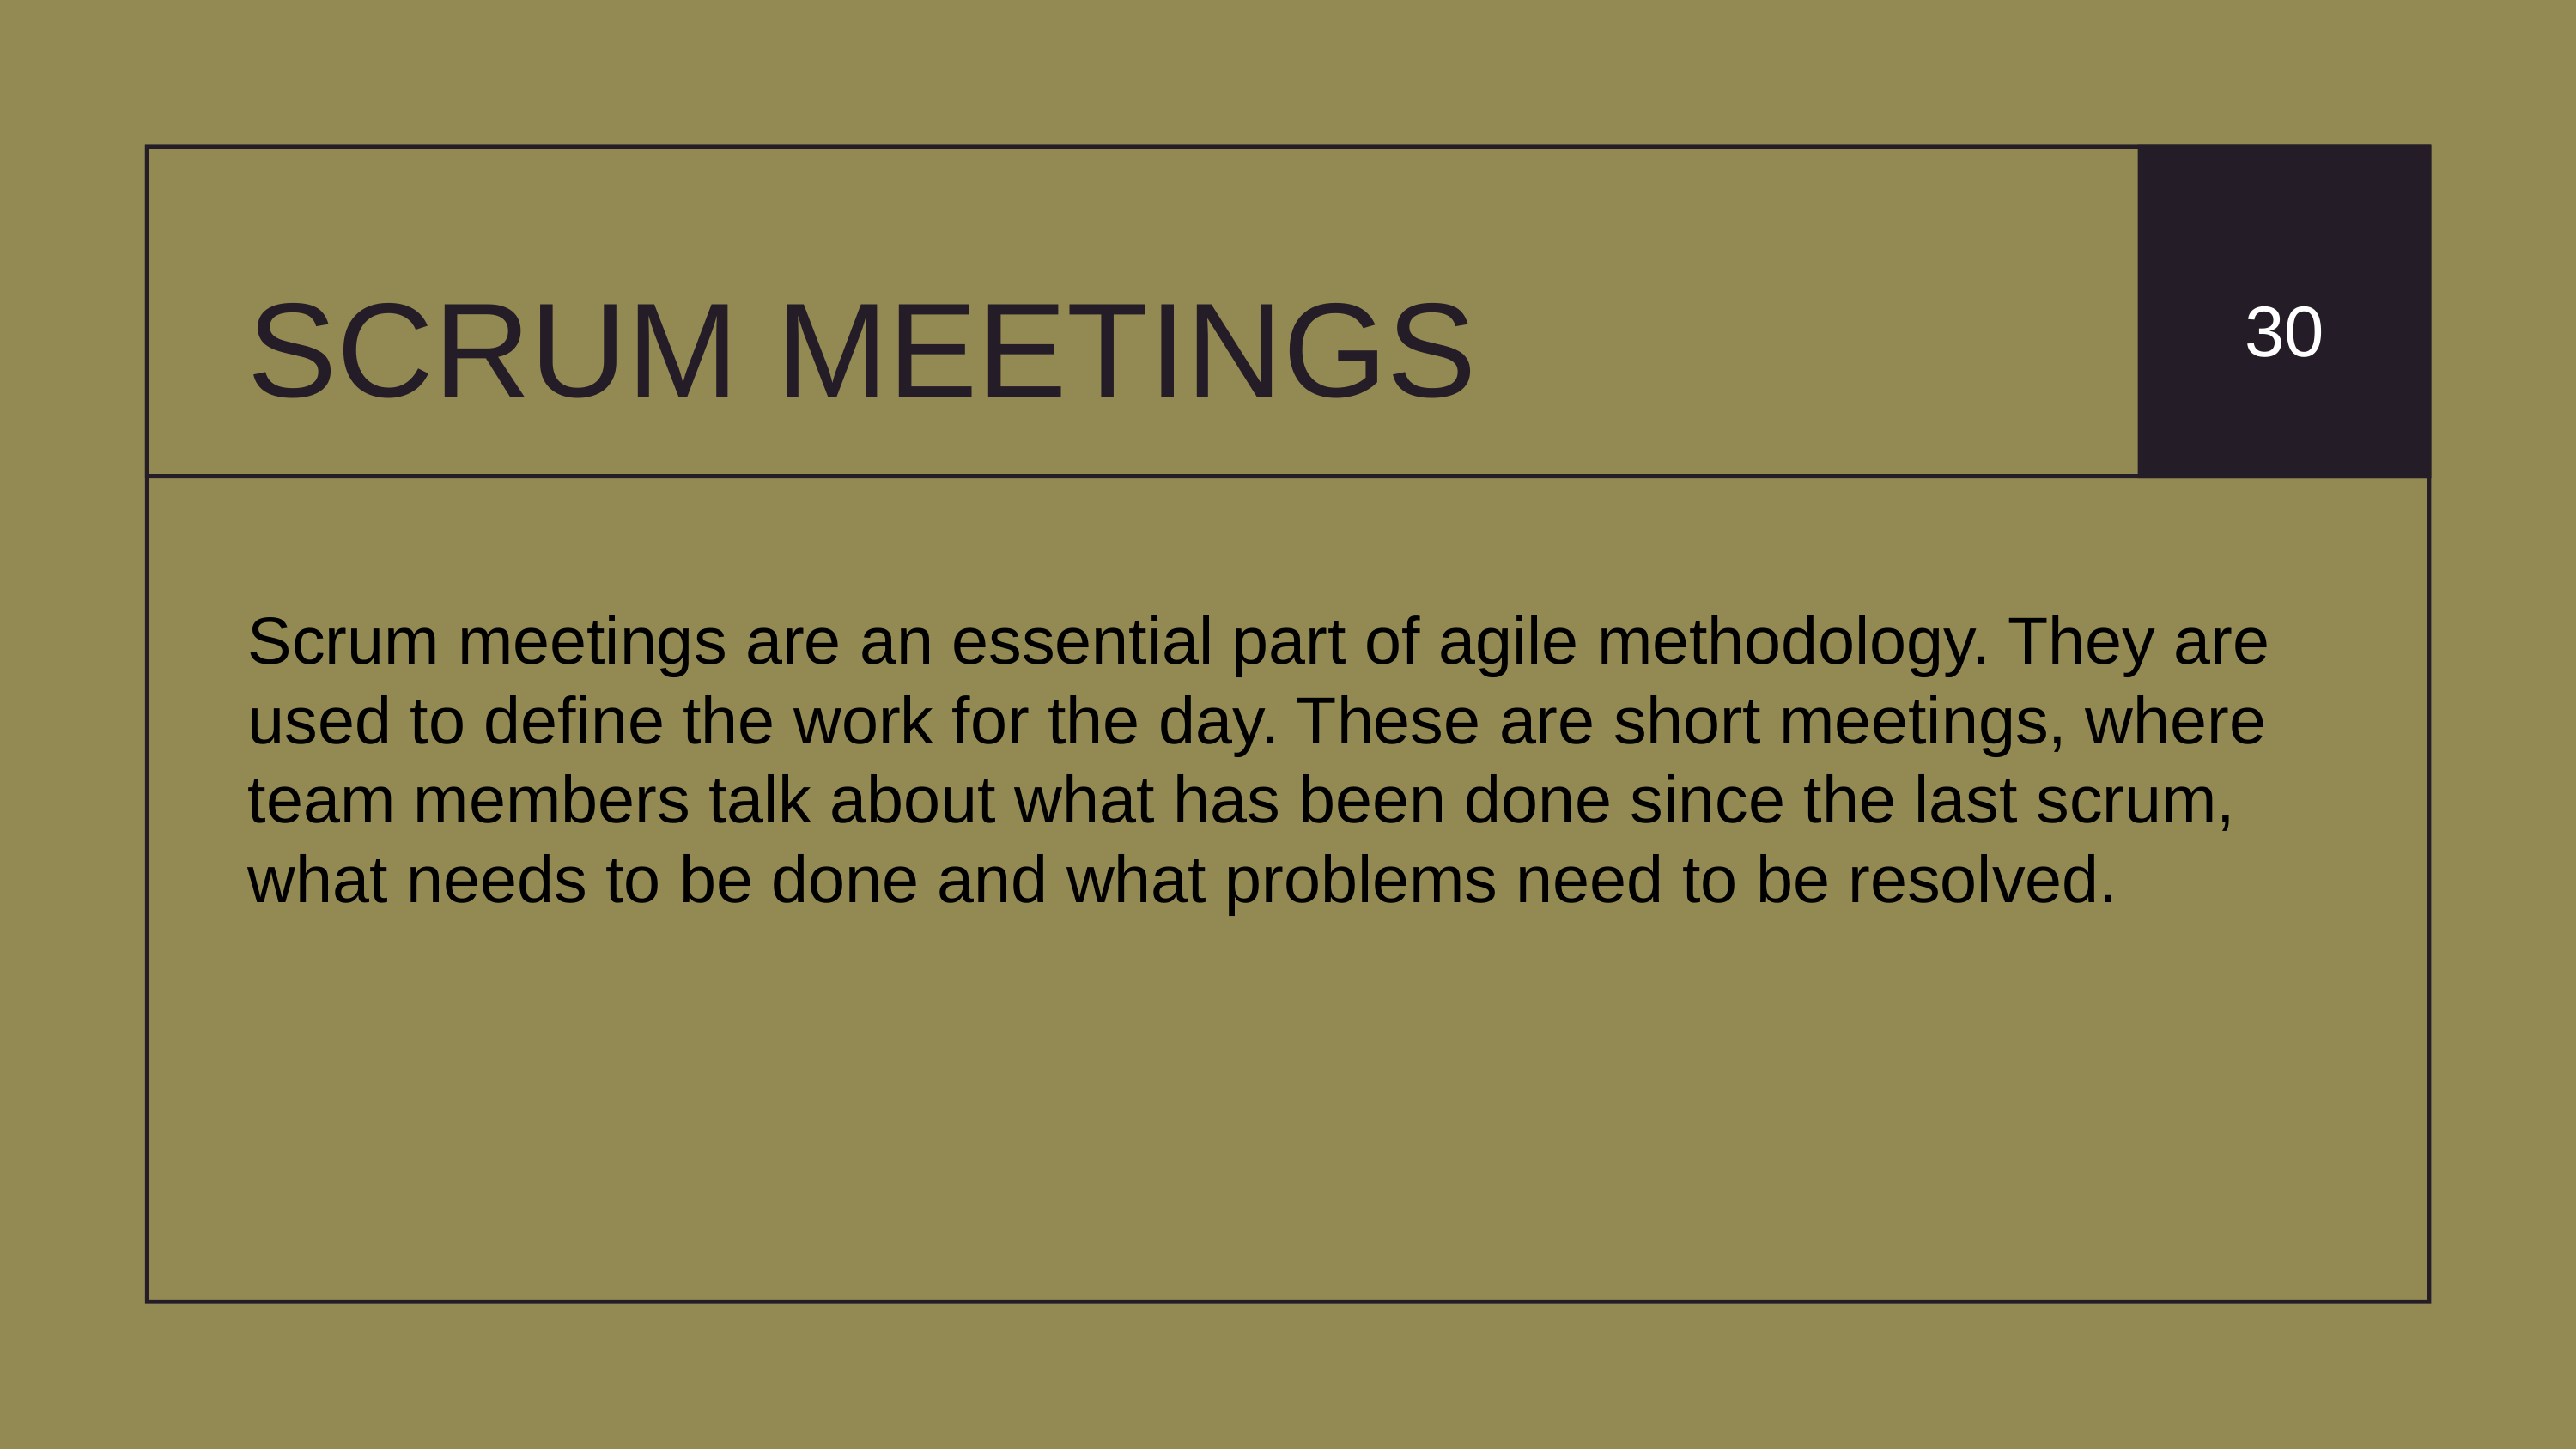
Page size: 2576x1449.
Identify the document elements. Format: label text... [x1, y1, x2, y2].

text_box [144, 479, 2432, 1304]
text_box [144, 144, 2136, 479]
text_box SCRUM MEETINGS [247, 231, 2049, 425]
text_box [2137, 144, 2432, 479]
text_box Scrum meetings are an essential part of agile methodology. They are used to define the work for the day. These are short meetings, where team members talk about what has been done since the last scrum, what needs to be done and what problems need to be resolved. [247, 518, 2355, 1076]
